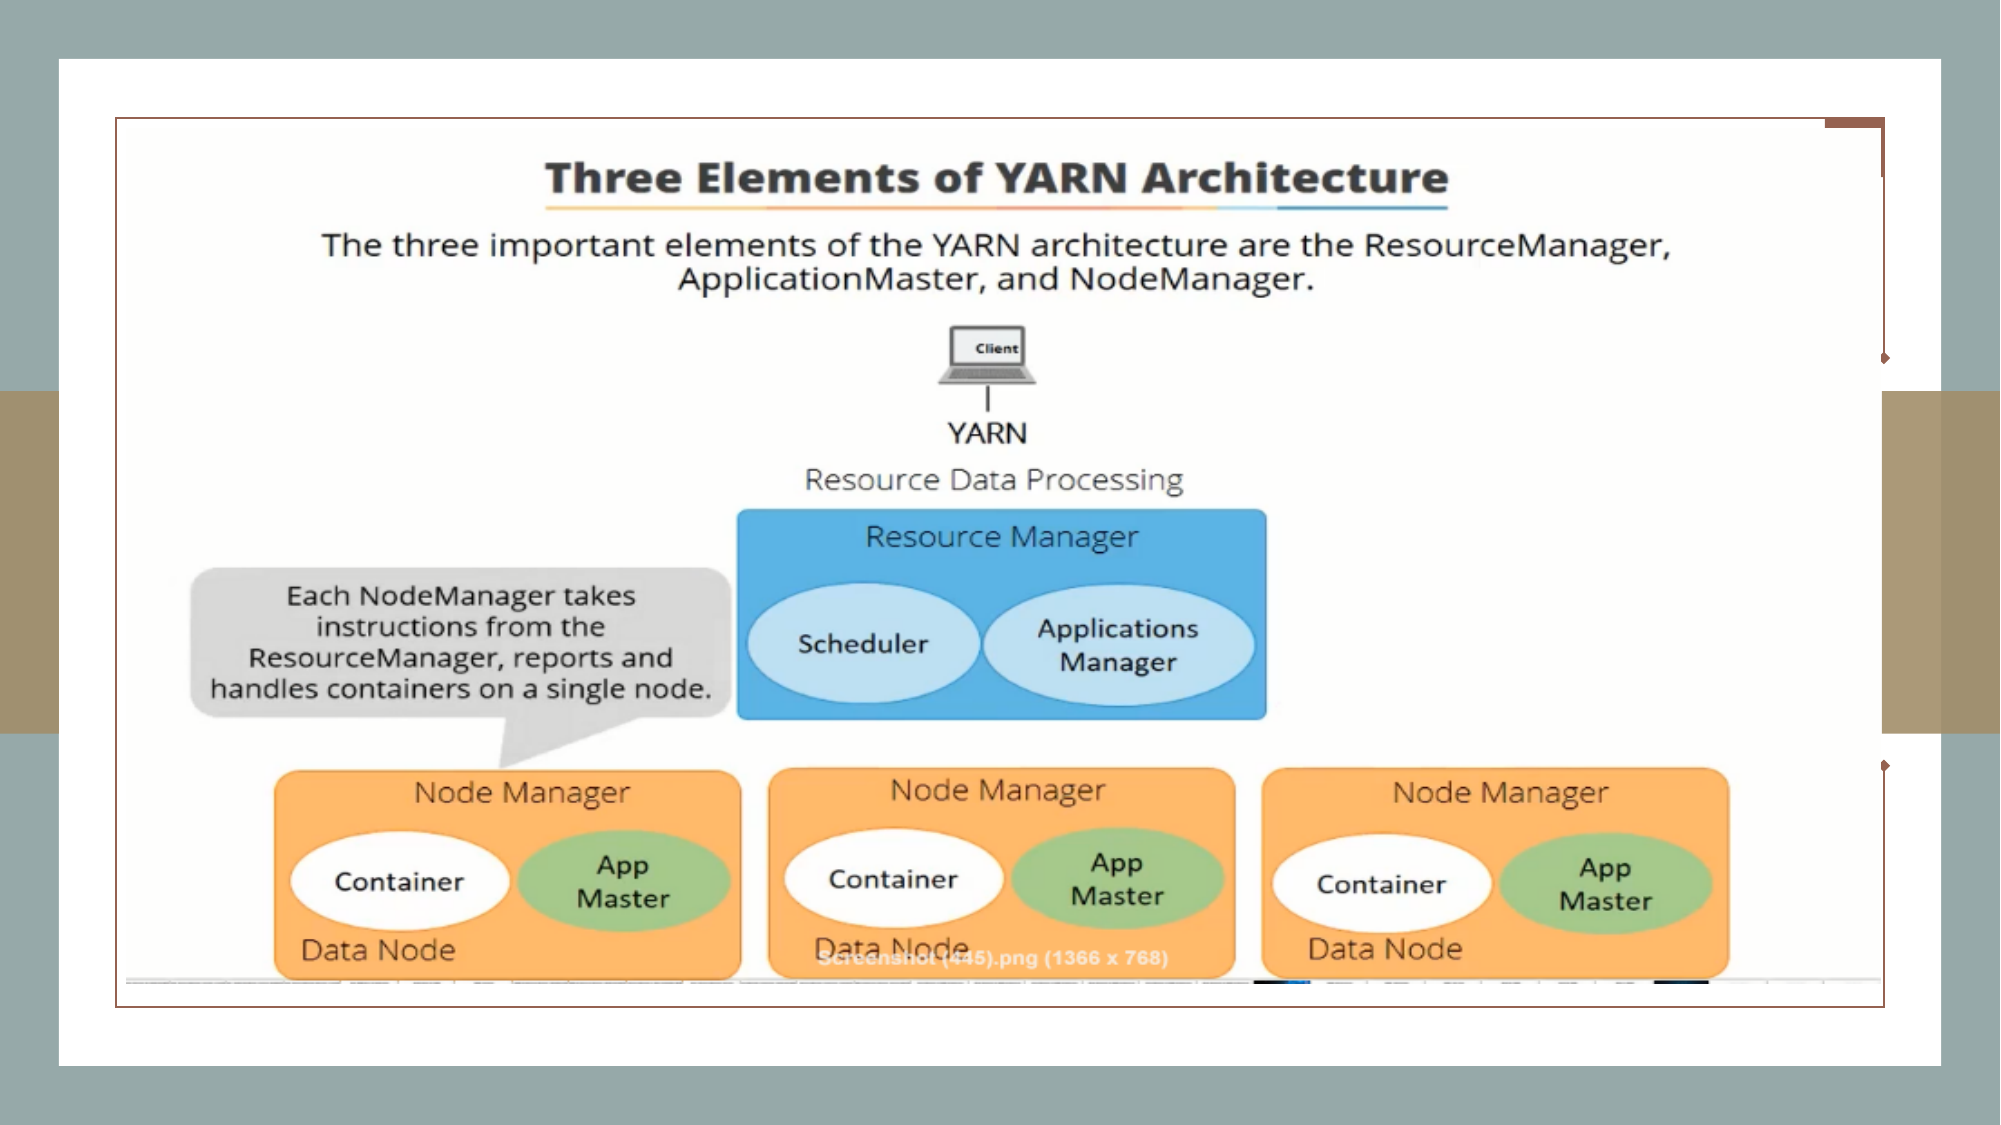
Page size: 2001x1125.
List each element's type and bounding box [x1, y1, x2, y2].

picture [126, 128, 1881, 984]
